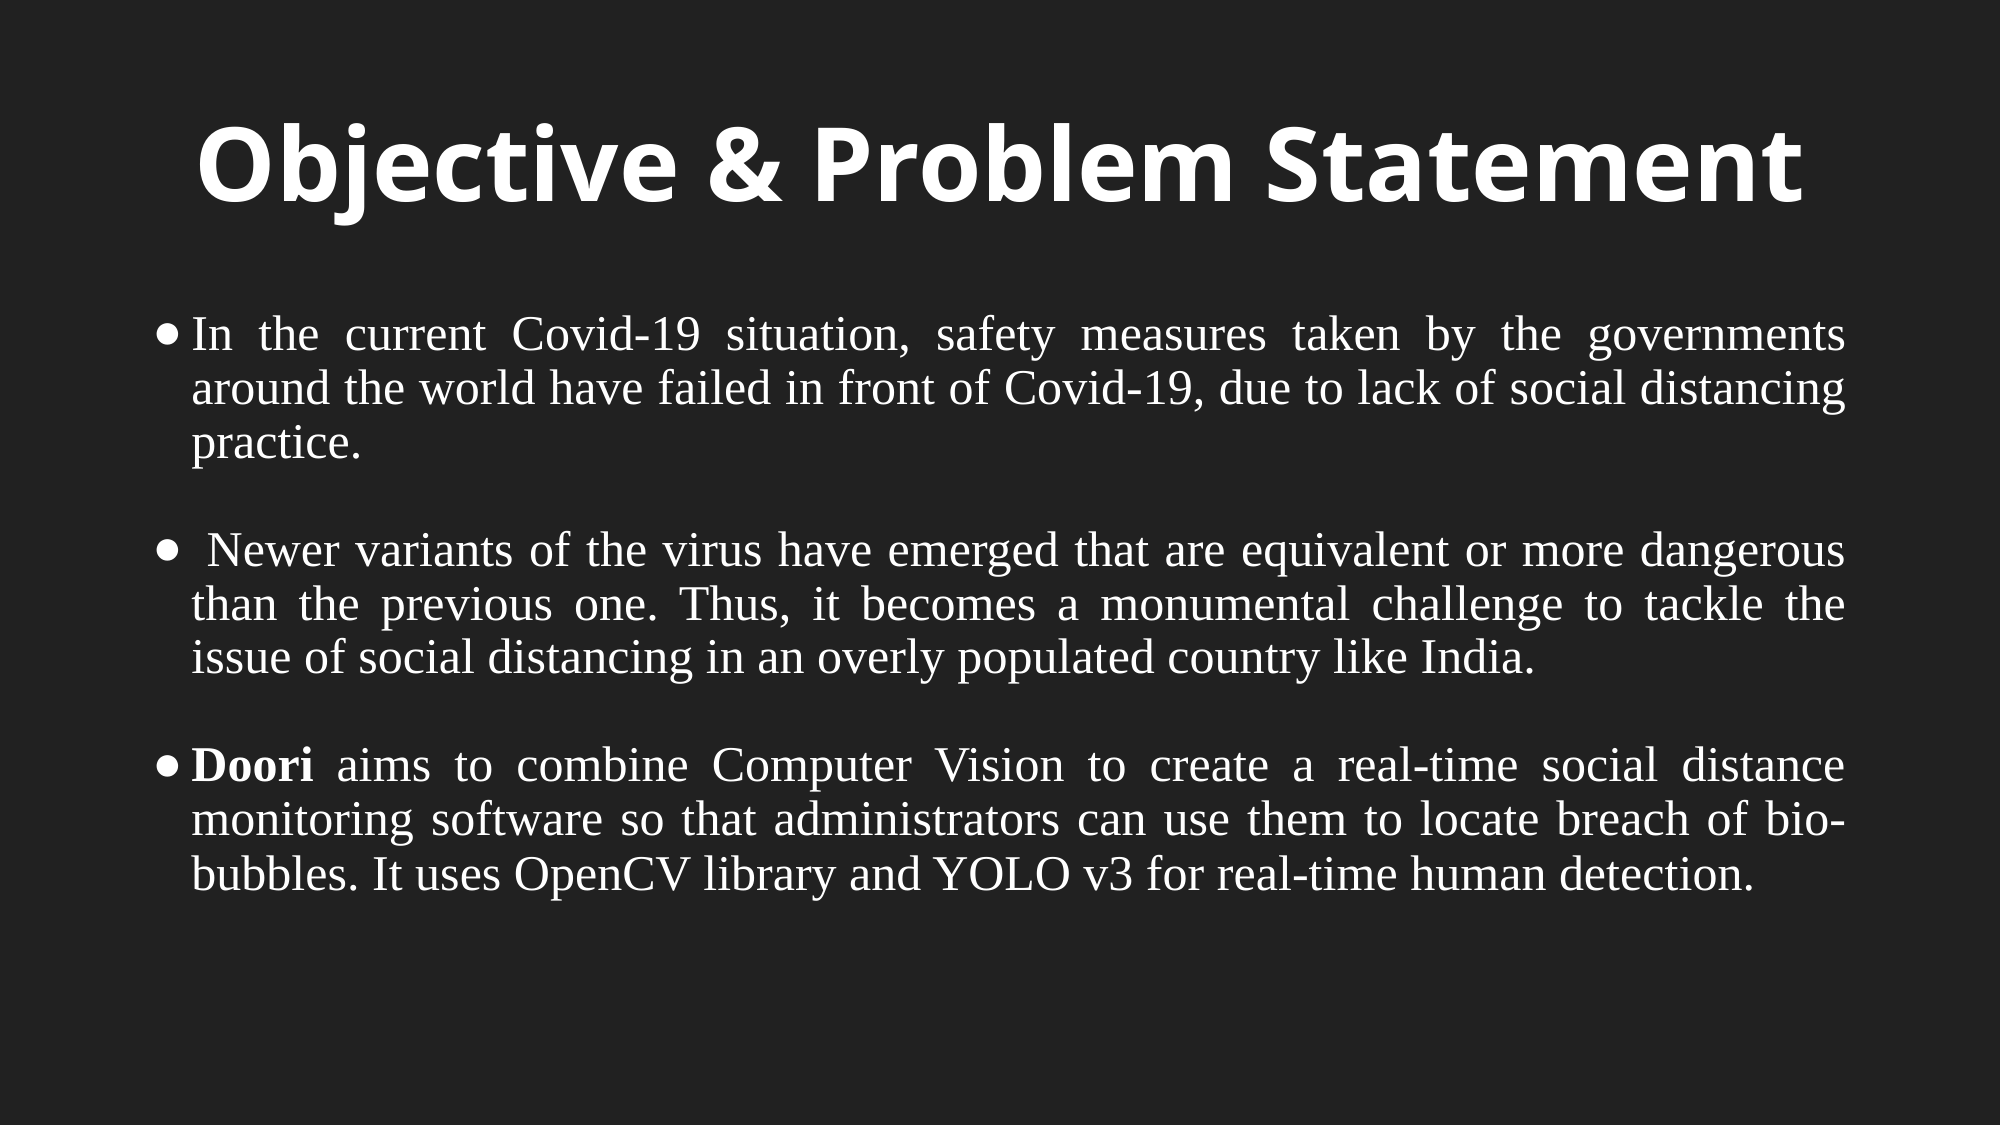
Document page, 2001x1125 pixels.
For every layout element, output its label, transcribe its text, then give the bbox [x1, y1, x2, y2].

title Objective & Problem Statement [137, 59, 1863, 278]
list In the current Covid-19 situation, safety measures taken by the governments around the world have failed in front of Covid-19, due to lack of social distancing practice. Newer variants of the virus have emerged that are equivalent or more dangerous than the previous one. Thus, it becomes a monumental challenge to tackle the issue of social distancing in an overly populated country like India. Doori aims to combine Computer Vision to create a real-time social distance monitoring software so that administrators can use them to locate breach of bio-bubbles. It uses OpenCV library and YOLO v3 for real-time human detection. [137, 299, 1863, 1014]
